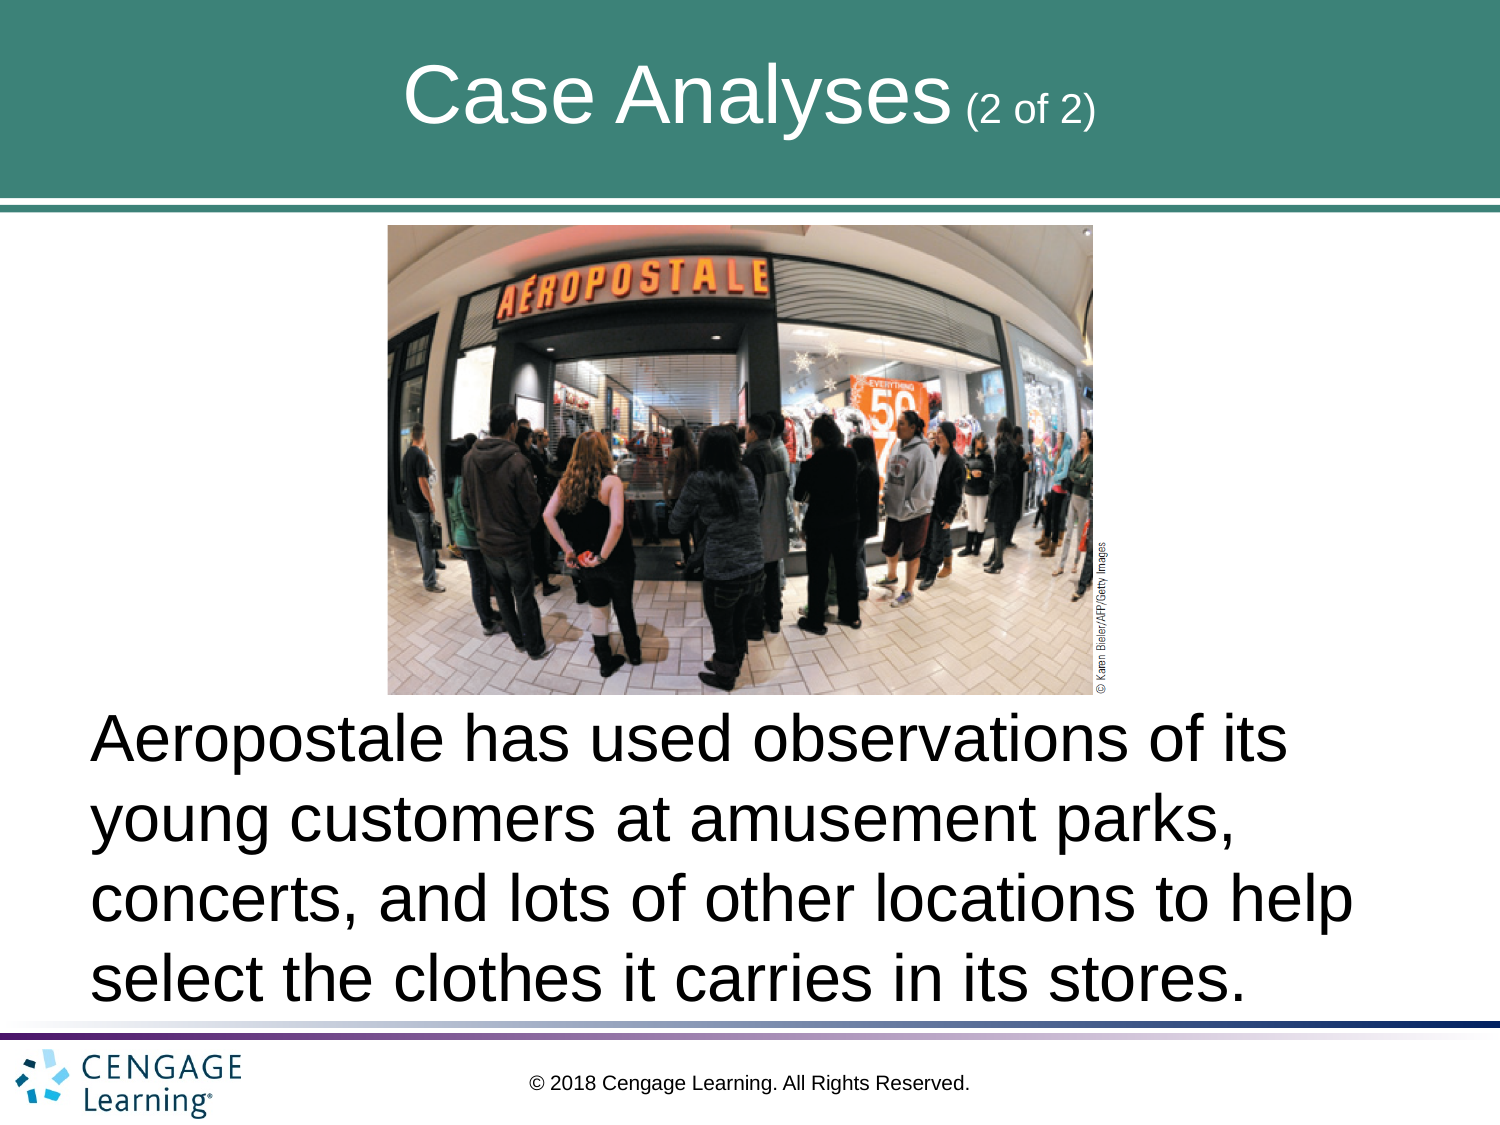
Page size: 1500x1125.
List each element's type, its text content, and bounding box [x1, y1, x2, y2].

title Case Analyses (2 of 2) [37, 0, 1463, 181]
picture [15, 1049, 241, 1119]
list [387, 224, 1113, 695]
list Aeropostale has used observations of its young customers at amusement parks, concerts, and lots of other locations to help select the clothes it carries in its stores. [74, 687, 1426, 1018]
